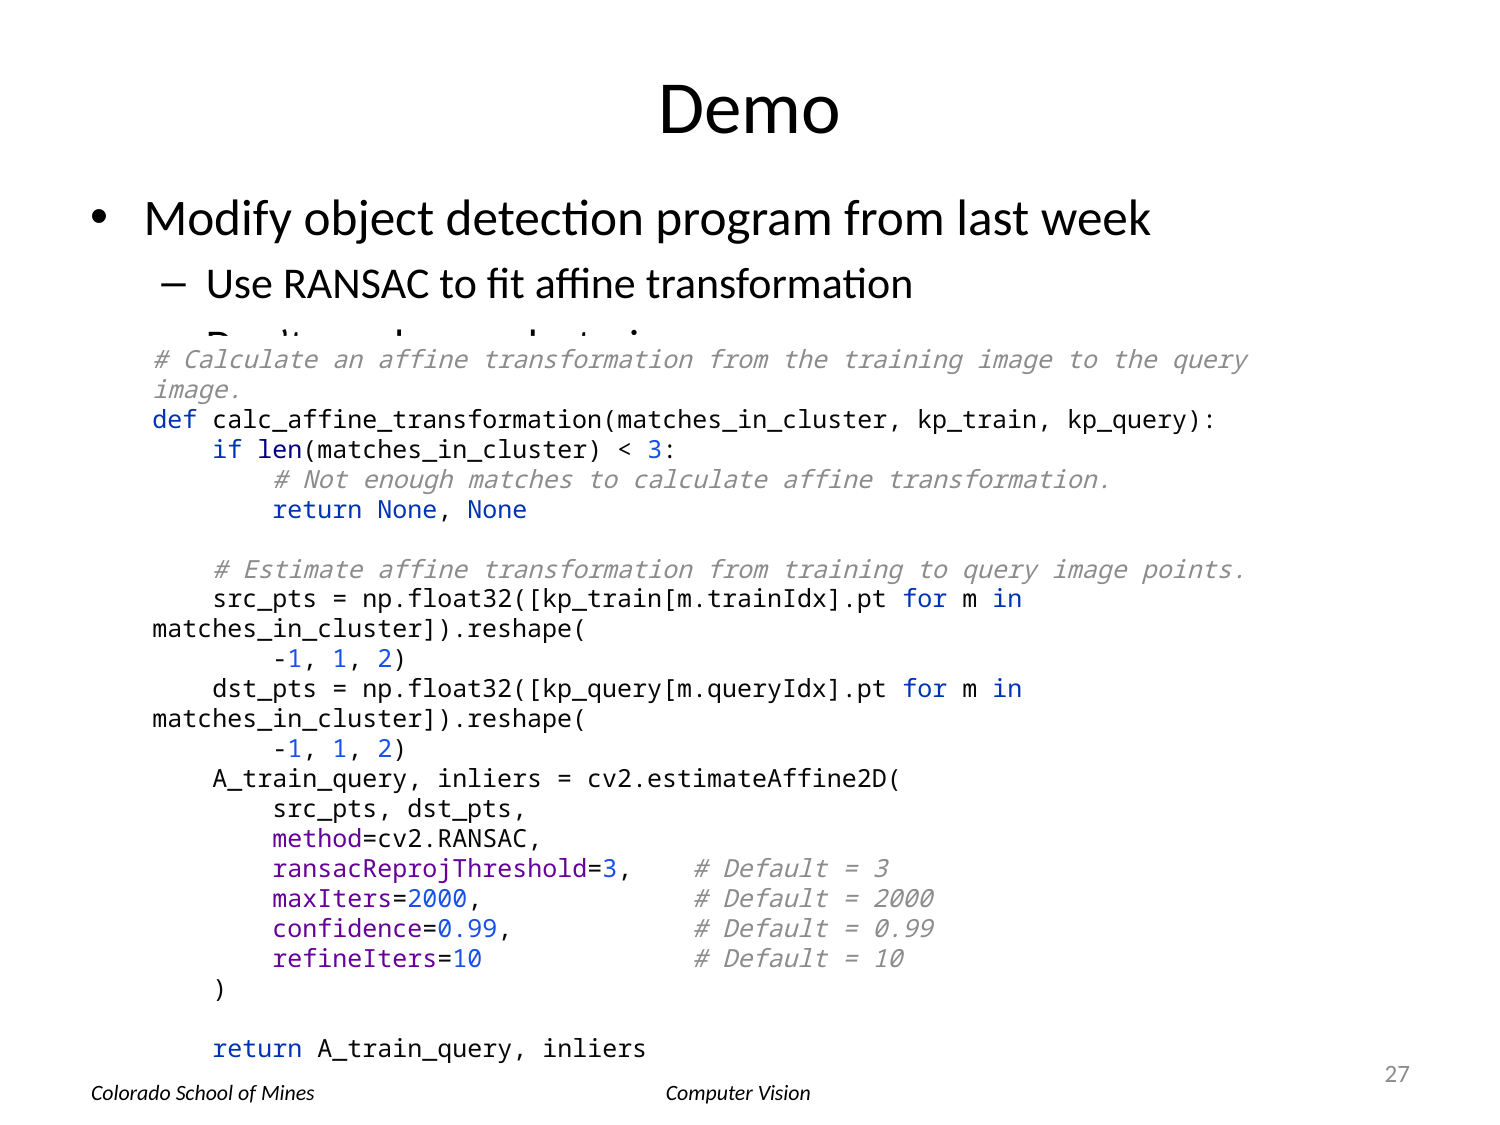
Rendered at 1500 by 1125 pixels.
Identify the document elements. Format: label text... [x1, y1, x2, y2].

text_box # Calculate an affine transformation from the training image to the query image. def calc_affine_transformation(matches_in_cluster, kp_train, kp_query): if len(matches_in_cluster) < 3: # Not enough matches to calculate affine transformation. return None, None # Estimate affine transformation from training to query image points. src_pts = np.float32([kp_train[m.trainIdx].pt for m in matches_in_cluster]).reshape( -1, 1, 2) dst_pts = np.float32([kp_query[m.queryIdx].pt for m in matches_in_cluster]).reshape( -1, 1, 2) A_train_query, inliers = cv2.estimateAffine2D( src_pts, dst_pts, method=cv2.RANSAC, ransacReprojThreshold=3, # Default = 3 maxIters=2000, # Default = 2000 confidence=0.99, # Default = 0.99 refineIters=10 # Default = 10 ) return A_train_query, inliers [137, 335, 1338, 1070]
list Modify object detection program from last week Use RANSAC to fit affine transformation Don’t need pose clustering [75, 177, 1425, 378]
slide_number 27 [1074, 1042, 1425, 1103]
title Demo [75, 45, 1425, 163]
